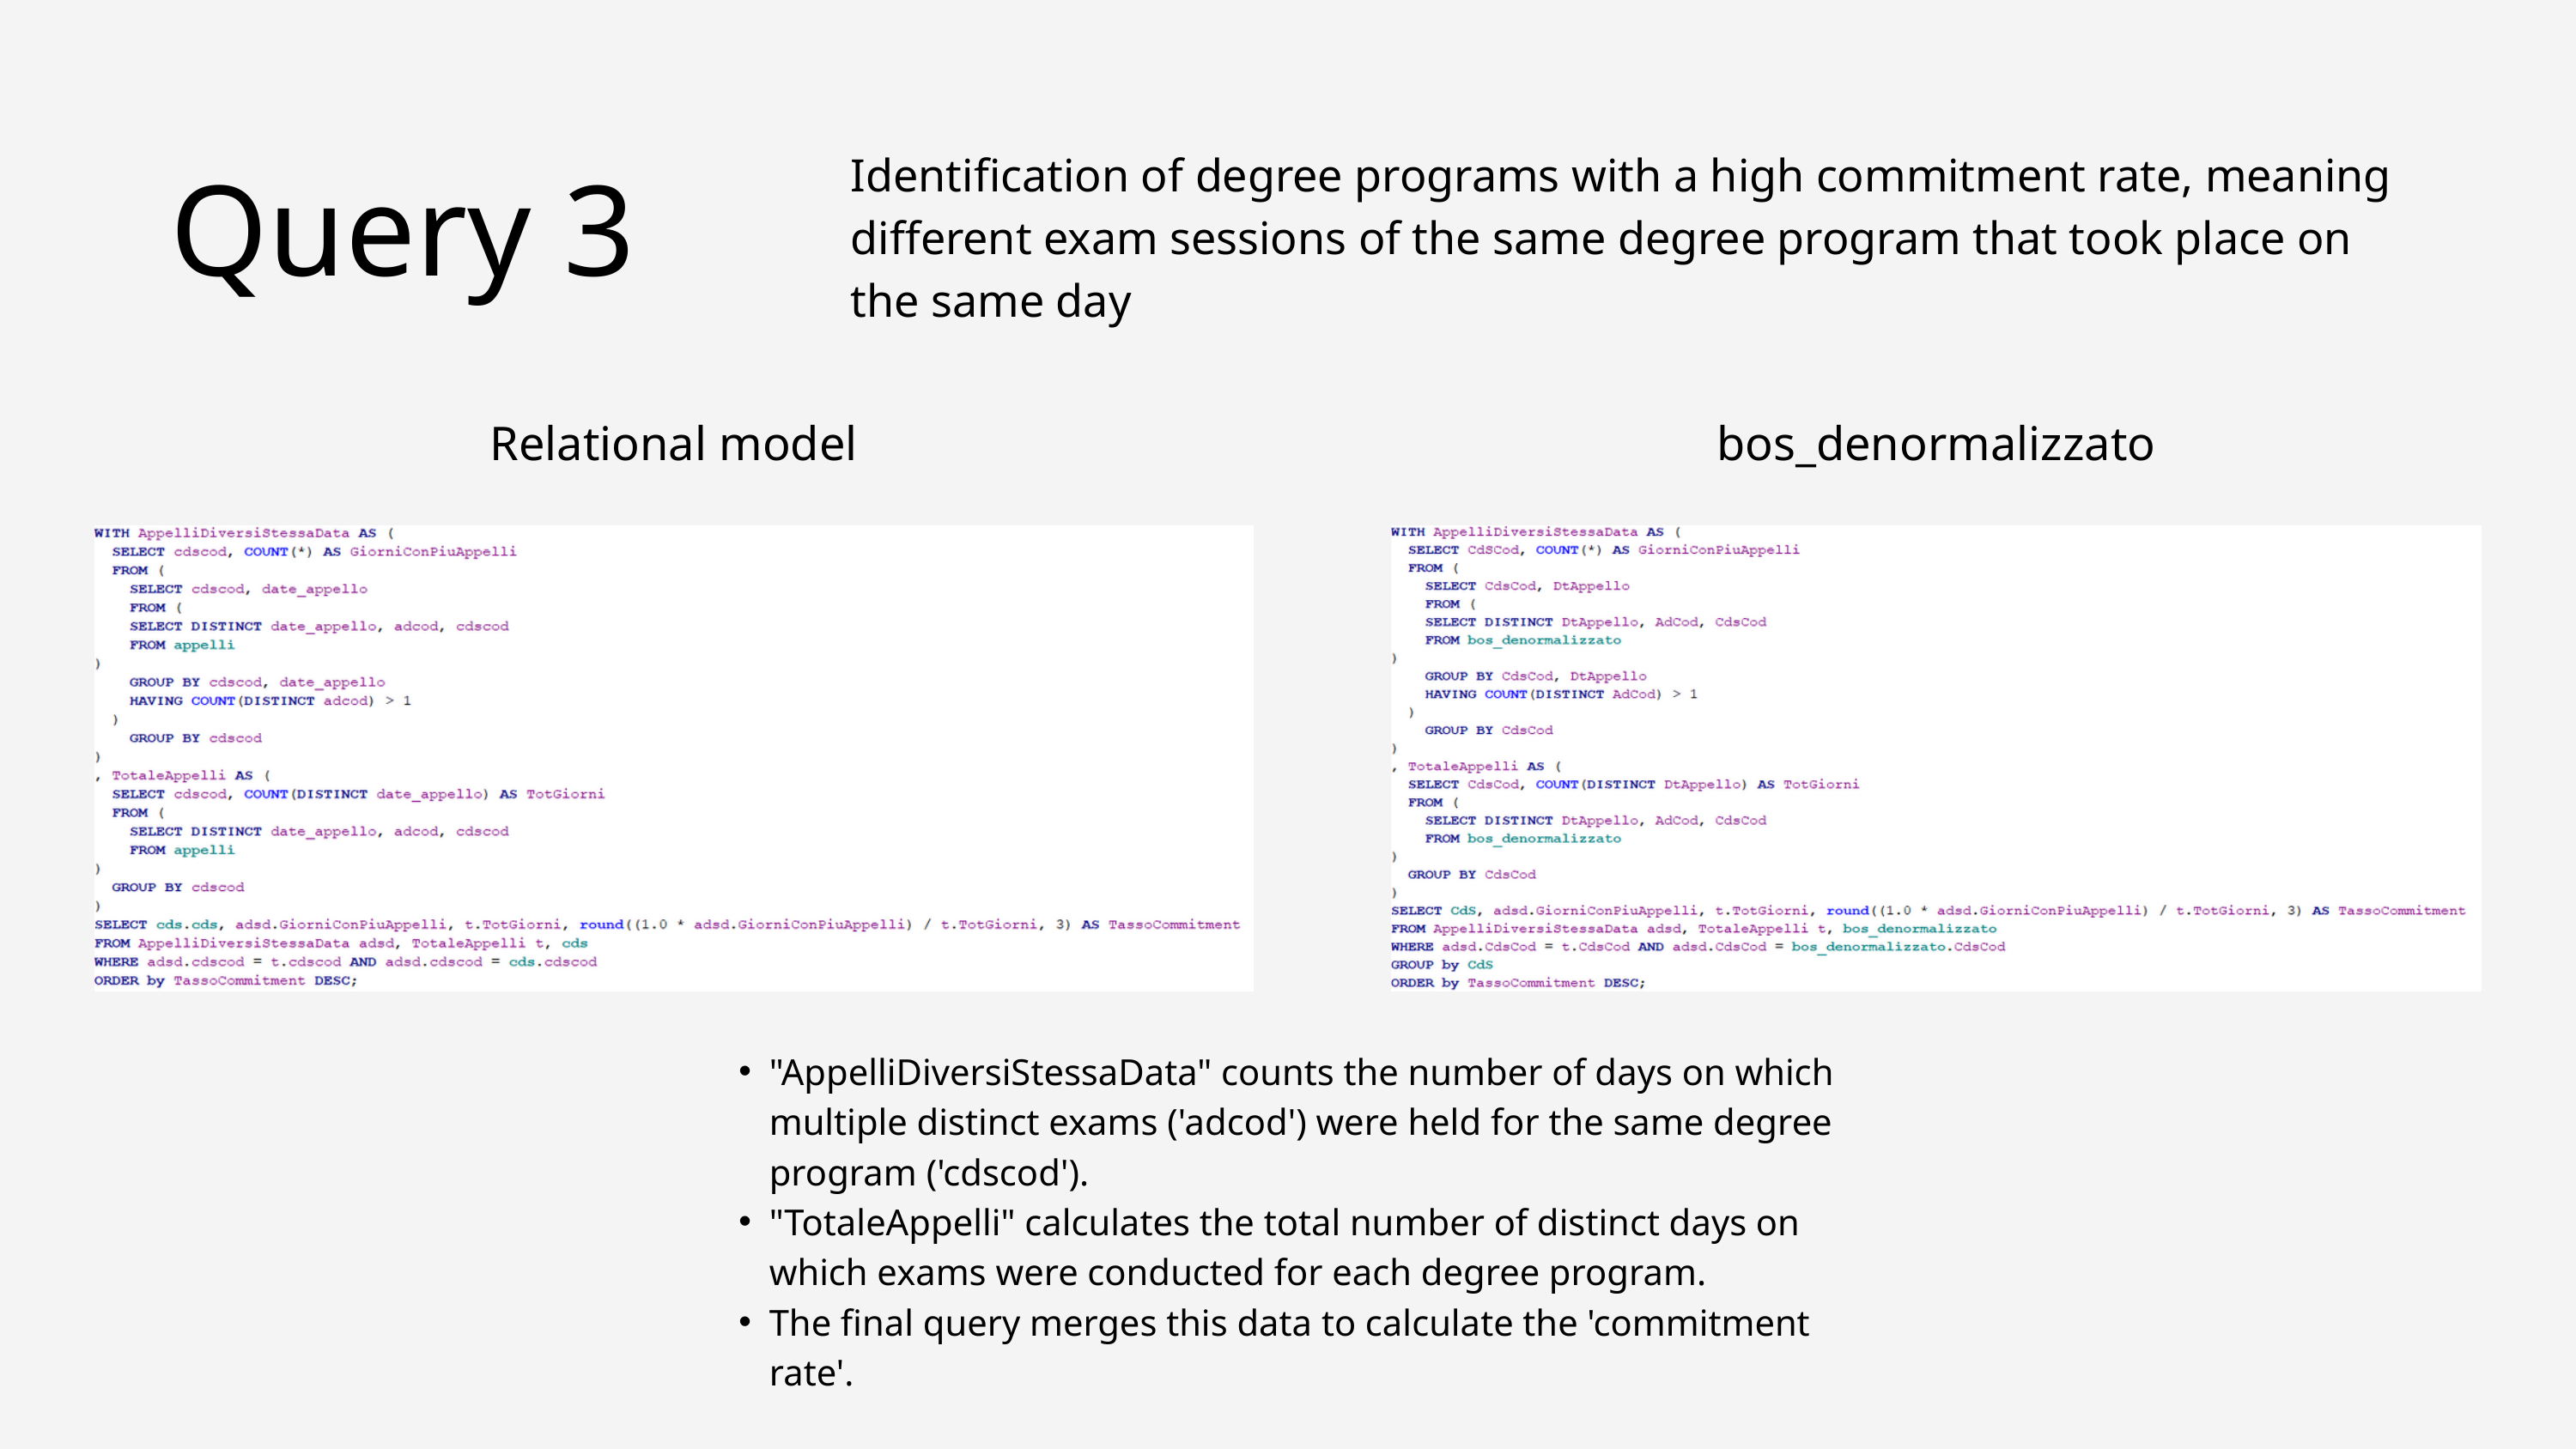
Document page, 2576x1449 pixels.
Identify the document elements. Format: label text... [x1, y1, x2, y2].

text_box [1391, 525, 2482, 991]
text_box Query 3 [159, 125, 647, 301]
text_box Identification of degree programs with a high commitment rate, meaning different exam sessions of the same degree program that took place on the same day [850, 137, 2432, 326]
text_box Relational model [477, 404, 872, 470]
text_box [94, 525, 1254, 991]
text_box bos_denormalizzato [1704, 404, 2168, 470]
text_box "AppelliDiversiStessaData" counts the number of days on which multiple distinct exams ('adcod') were held for the same degree program ('cdscod'). "TotaleAppelli" calculates the total number of distinct days on which exams were conducted for each degree program. The final query merges this data to calculate the 'commitment rate'. [708, 1042, 1868, 1393]
